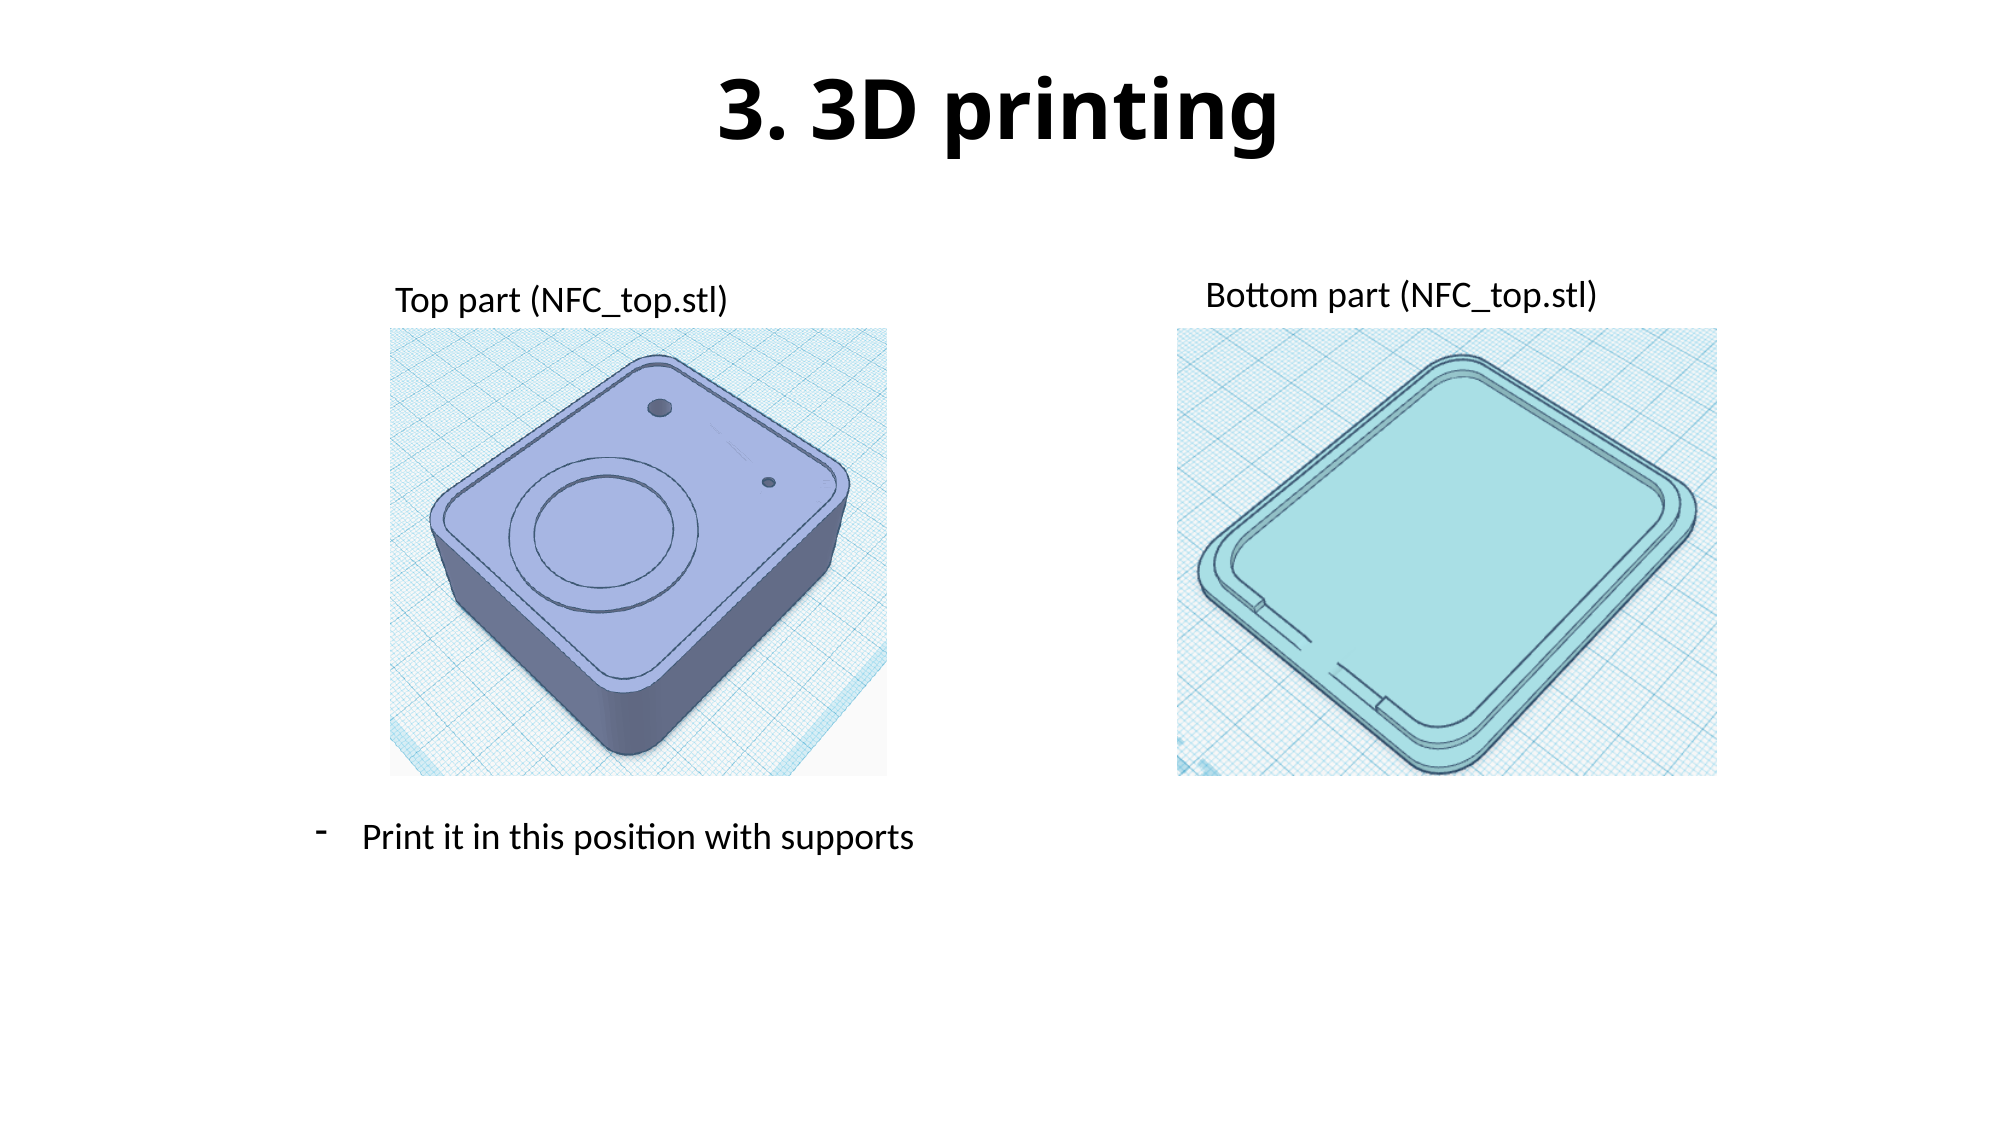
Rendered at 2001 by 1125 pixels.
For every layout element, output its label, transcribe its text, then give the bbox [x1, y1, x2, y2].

picture [390, 328, 887, 777]
text_box Print it in this position with supports [300, 804, 931, 910]
picture [1177, 328, 1717, 777]
text_box Top part (NFC_top.stl) [380, 267, 744, 328]
text_box Bottom part (NFC_top.stl) [1190, 262, 1614, 323]
title 3. 3D printing [137, 59, 1863, 166]
